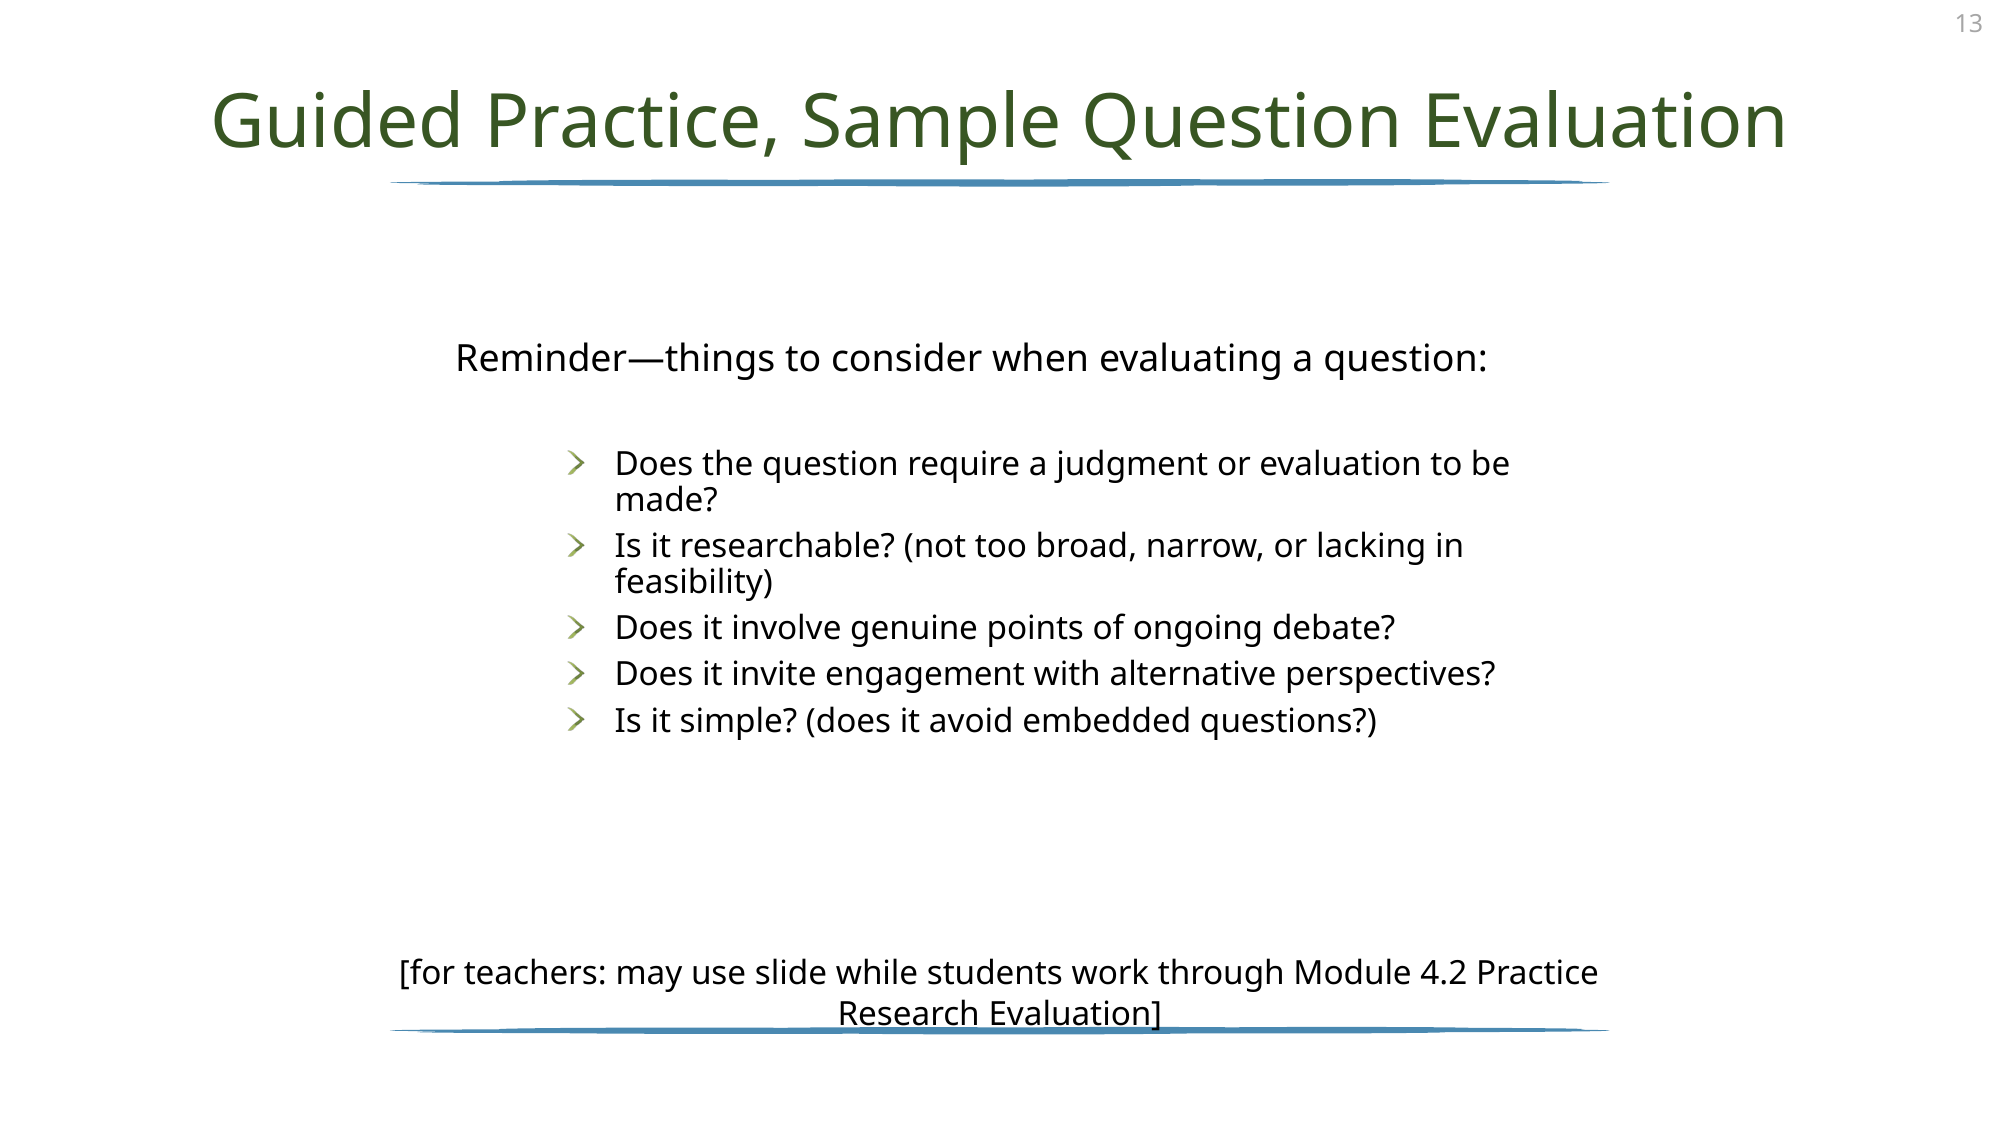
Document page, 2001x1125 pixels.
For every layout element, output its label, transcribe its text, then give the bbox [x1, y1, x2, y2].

text_box [for teachers: may use slide while students work through Module 4.2 Practice Research Evaluation] [321, 944, 1678, 1039]
title Guided Practice, Sample Question Evaluation [137, 59, 1863, 187]
picture [567, 533, 585, 557]
picture [567, 450, 585, 475]
list Reminder—things to consider when evaluating a question: Does the question require a judgment or evaluation to be made? Is it researchable? (not too broad, narrow, or lacking in feasibility) Does it involve genuine points of ongoing debate? Does it invite engagement with alternative perspectives? Is it simple? (does it avoid embedded questions?) [440, 331, 1560, 944]
picture [567, 615, 585, 639]
picture [567, 707, 585, 731]
picture [567, 661, 585, 685]
